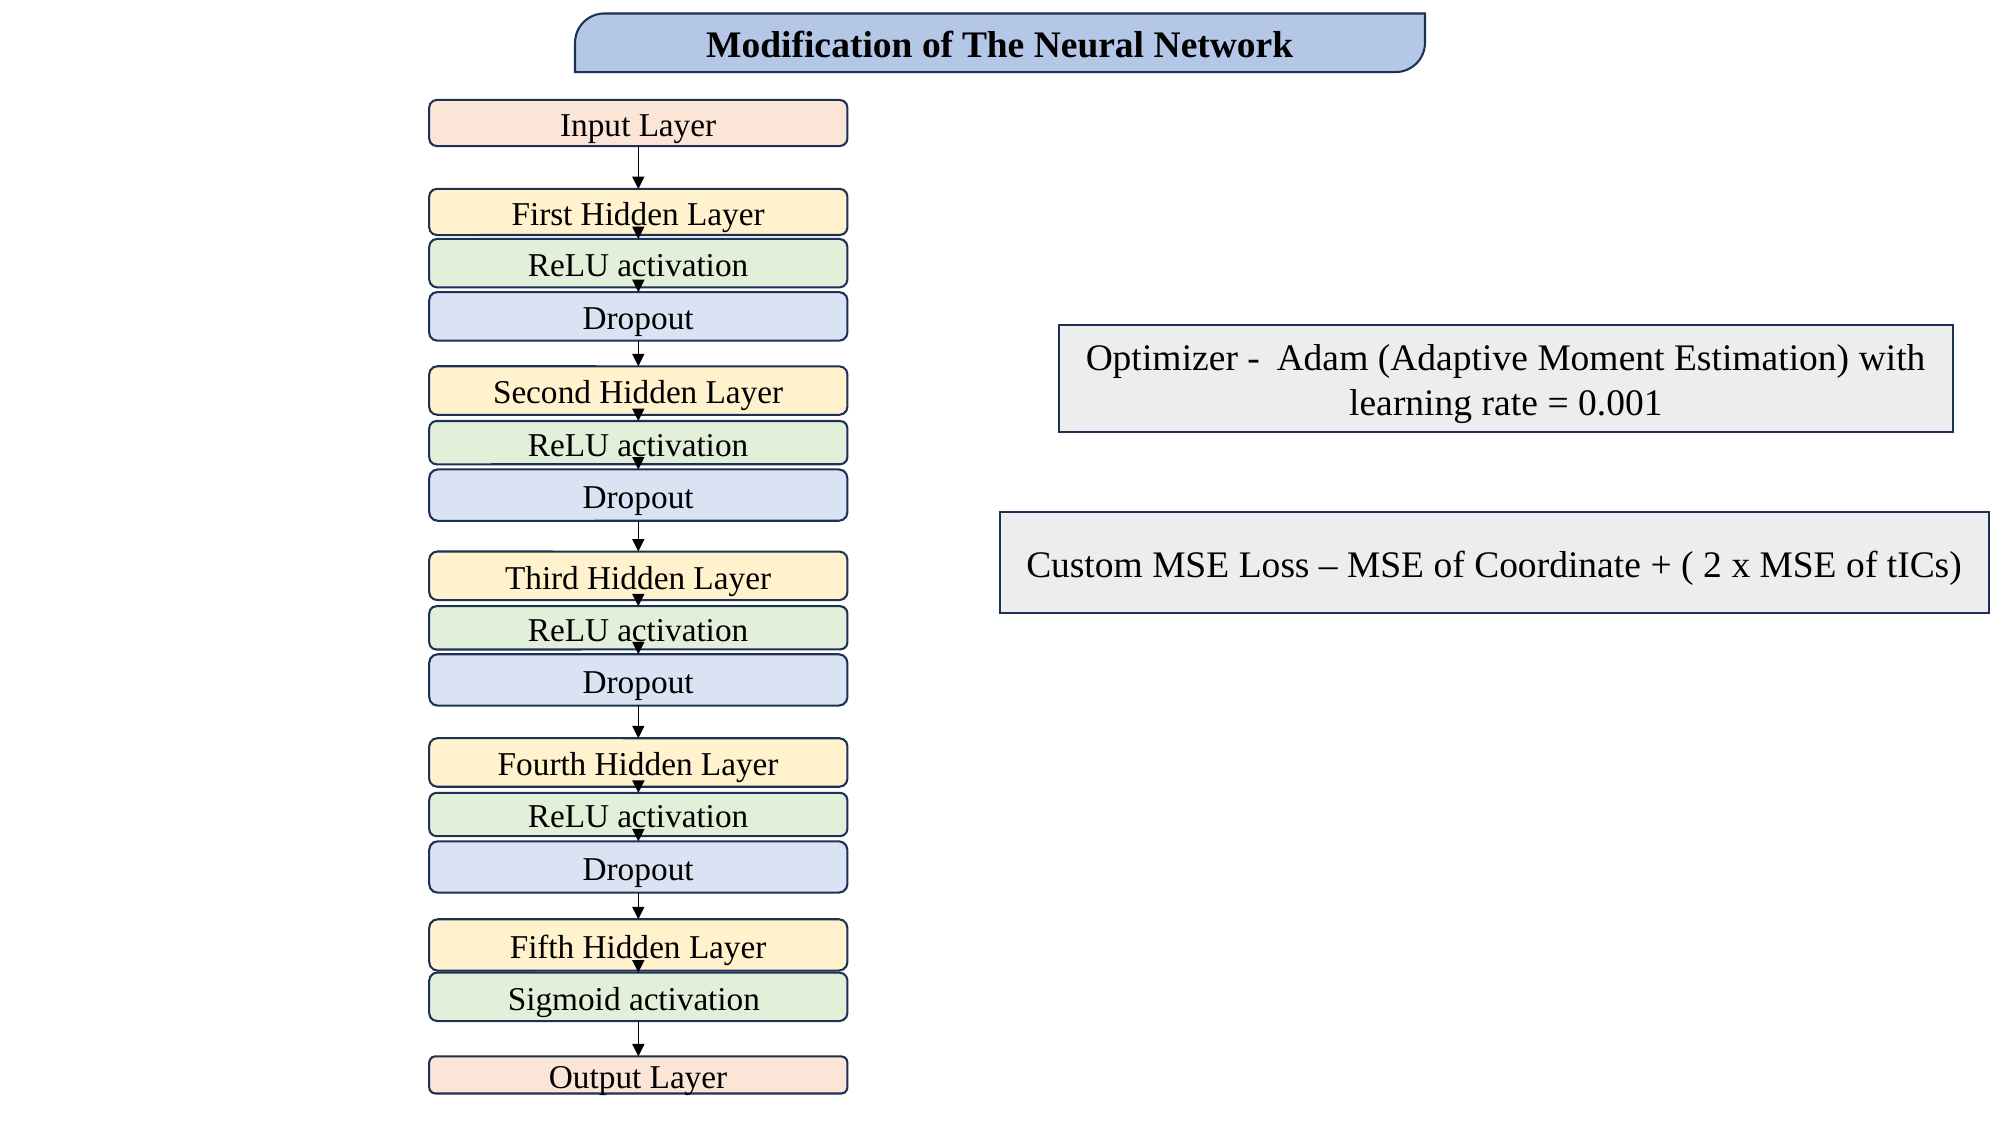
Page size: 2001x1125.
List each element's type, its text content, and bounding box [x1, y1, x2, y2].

text_box Dropout [428, 840, 849, 894]
text_box Sigmoid activation [428, 971, 849, 1023]
text_box ReLU activation [428, 605, 849, 651]
text_box Fourth Hidden Layer [428, 737, 849, 788]
text_box ReLU activation [428, 791, 849, 838]
text_box Dropout [428, 291, 849, 342]
text_box Fifth Hidden Layer [428, 918, 849, 971]
text_box Output Layer [428, 1055, 849, 1095]
text_box Second Hidden Layer [428, 365, 849, 416]
text_box Dropout [428, 653, 849, 707]
text_box Custom MSE Loss – MSE of Coordinate + ( 2 x MSE of tICs) [999, 511, 1990, 614]
text_box Input Layer [428, 98, 849, 148]
text_box Optimizer - Adam (Adaptive Moment Estimation) with learning rate = 0.001 [1058, 324, 1954, 433]
text_box Dropout [428, 468, 849, 522]
text_box ReLU activation [428, 419, 849, 466]
text_box Third Hidden Layer [428, 550, 849, 602]
text_box ReLU activation [428, 237, 849, 289]
text_box First Hidden Layer [428, 187, 849, 237]
text_box Modification of The Neural Network [573, 12, 1427, 74]
